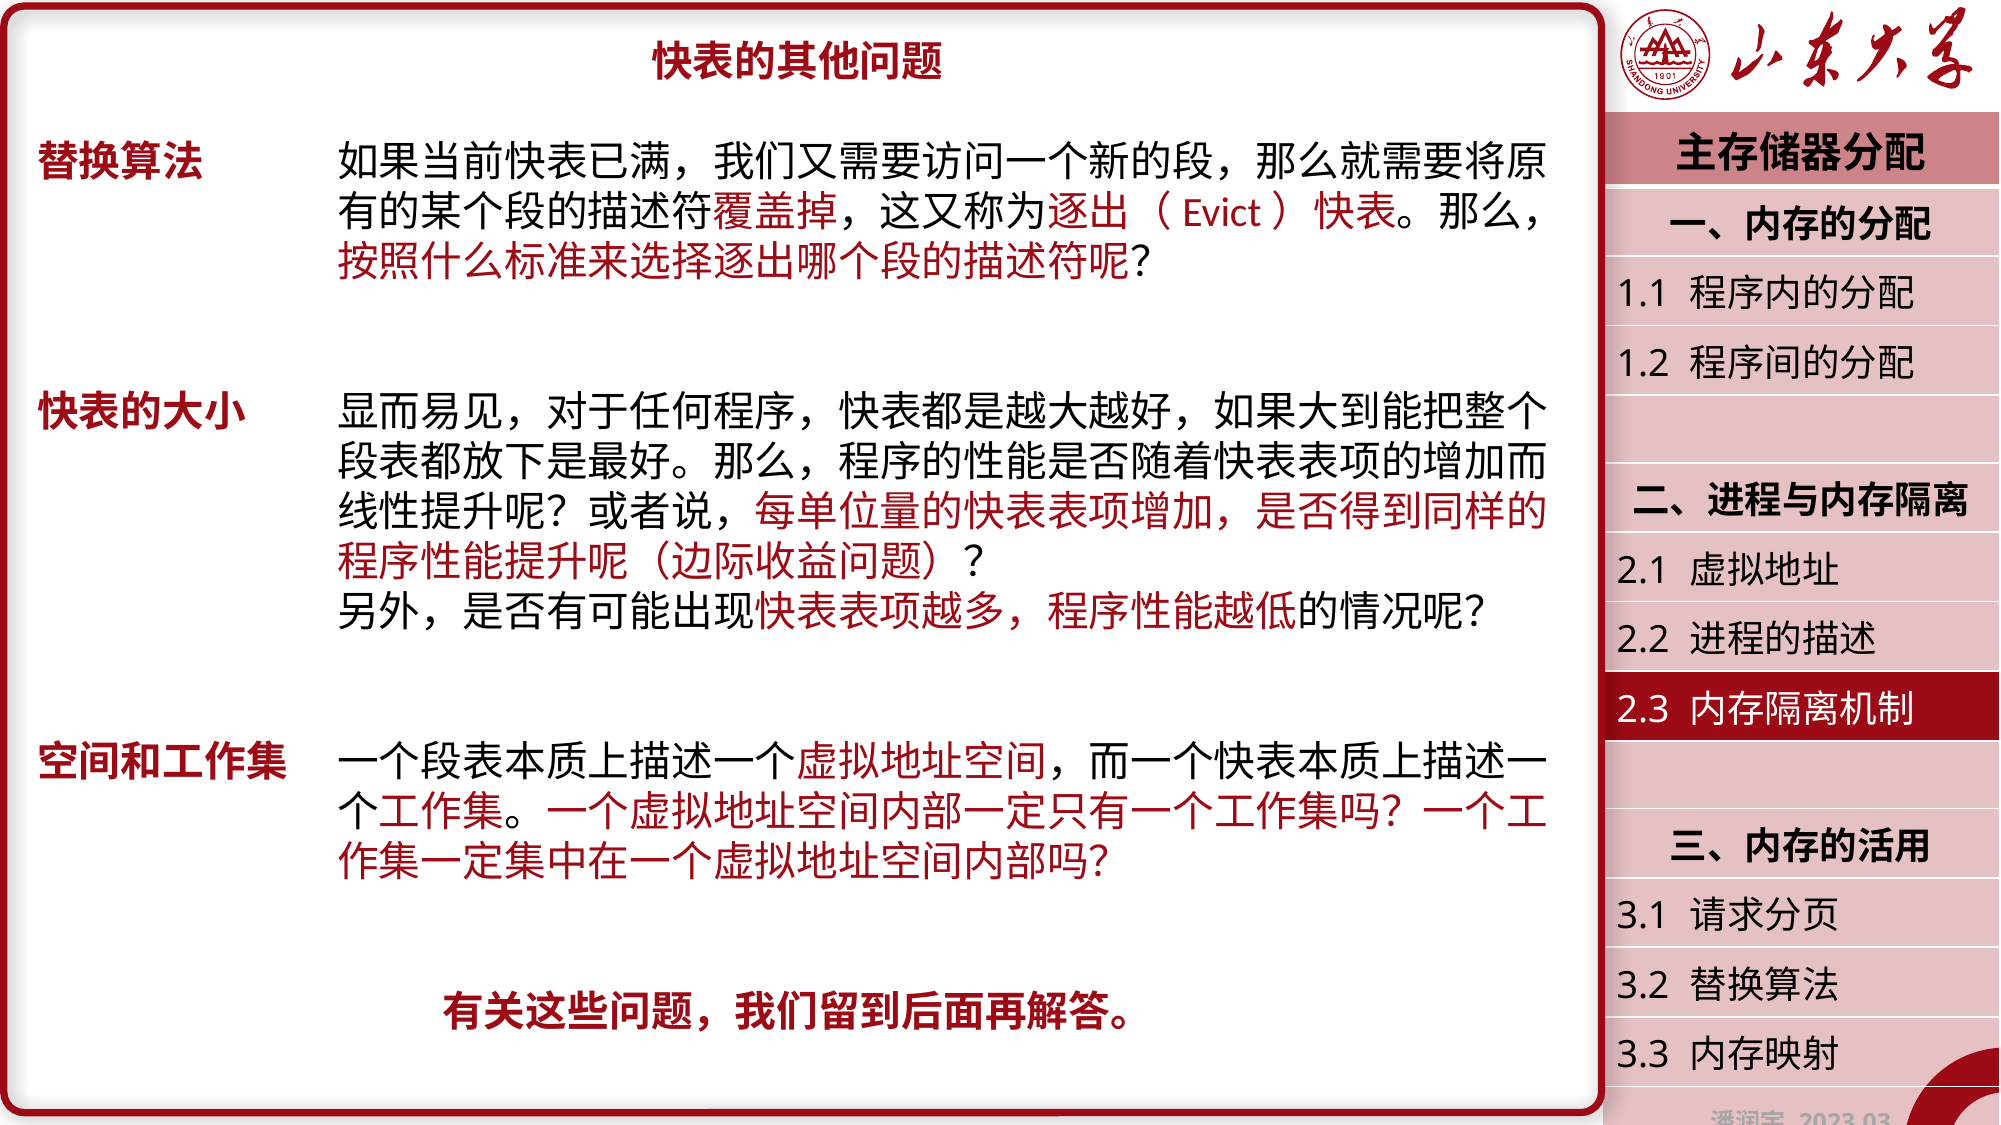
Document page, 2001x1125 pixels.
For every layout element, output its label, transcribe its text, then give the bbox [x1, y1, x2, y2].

table_cell 1.2 程序间的分配 [1618, 326, 1999, 394]
table_cell 1 [1603, 533, 1607, 601]
table_cell [1609, 879, 1614, 946]
table_cell [1609, 257, 1614, 325]
table_cell 2.2 进程的描述 [1619, 602, 1999, 670]
table_cell 3.1 请求分页 [1619, 879, 1999, 946]
table_cell 潘润宇 2023.03 [1603, 1087, 1999, 1125]
table_cell 3.2 替换算法 [1619, 948, 1999, 1016]
table_cell [1609, 742, 1614, 808]
table_cell [1603, 189, 1607, 255]
table_cell 3.3 内存映射 [1619, 1018, 1999, 1086]
table_cell 一、内存的分配 [1618, 189, 1999, 255]
text_box [2, 4, 1603, 1114]
table_cell [1603, 1087, 1614, 1115]
text_box [500, 529, 1500, 595]
table_cell 0 [1603, 742, 1607, 808]
table_cell [1609, 326, 1614, 394]
table_cell 0 [1603, 879, 1607, 946]
table_header 主存储器分配 [1618, 112, 1999, 184]
table_cell 1 [1603, 326, 1607, 394]
table_cell [1609, 464, 1614, 531]
table_cell 物理页1 [1609, 602, 1614, 670]
table_cell 0 [1603, 809, 1607, 877]
table_cell 0 [1603, 672, 1607, 740]
table_cell [1609, 189, 1614, 255]
table_cell 三、内存的活用 [1619, 809, 1999, 877]
text_box 快表的其他问题 替换算法 如果当前快表已满，我们又需要访问一个新的段，那么就需要将原 有的某个段的描述符覆盖掉，这又称为逐出（Evict）快表。那么， 按照什么标准来选择逐出哪个段的描述符呢？ 快表的大小 显而易见，对于任何程序，快表都是越大越好，如果大到能把整个 段表都放下是最好。那么，程序的性能是否随着快表表项的增加而 线性提升呢？或者说，每单位量的快表表项增加，是否得到同样的 程序性能提升呢（边际收益问题）？ 另外，是否有可能出现快表表项越多，程序性能越低的情况呢？ 空间和工作集 一个段表本质上描述一个虚拟地址空间，而一个快表本质上描述一 个工作集。一个虚拟地址空间内部一定只有一个工作集吗？一个工 作集一定集中在一个虚拟地址空间内部吗？ 有关这些问题，我们留到后面再解答。 [22, 27, 1572, 1043]
table_cell 2.3 内存隔离机制 [1619, 672, 1999, 740]
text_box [1620, 5, 1977, 100]
table_cell 页3 [1603, 1018, 1607, 1086]
table_cell 页2 [1603, 112, 1607, 184]
table_cell 4 [1603, 948, 1607, 1016]
table_cell 二、进程与内存隔离 [1618, 464, 1999, 531]
table_cell [1618, 396, 1999, 462]
table_cell 1.1 程序内的分配 [1618, 257, 1999, 325]
table_cell [1609, 396, 1614, 462]
table_cell [1609, 809, 1614, 877]
table_cell [1609, 533, 1614, 601]
table_cell [1609, 1018, 1614, 1086]
table_cell [1609, 672, 1614, 740]
table_cell 1 [1603, 464, 1607, 531]
table_cell 2.1 虚拟地址 [1619, 533, 1999, 601]
table_cell 1 [1603, 396, 1607, 462]
table_cell [1619, 742, 1999, 808]
table_cell [1609, 948, 1614, 1016]
table_cell 1 [1603, 257, 1607, 325]
table_cell 1 [1603, 602, 1607, 670]
table_cell [1609, 112, 1614, 184]
